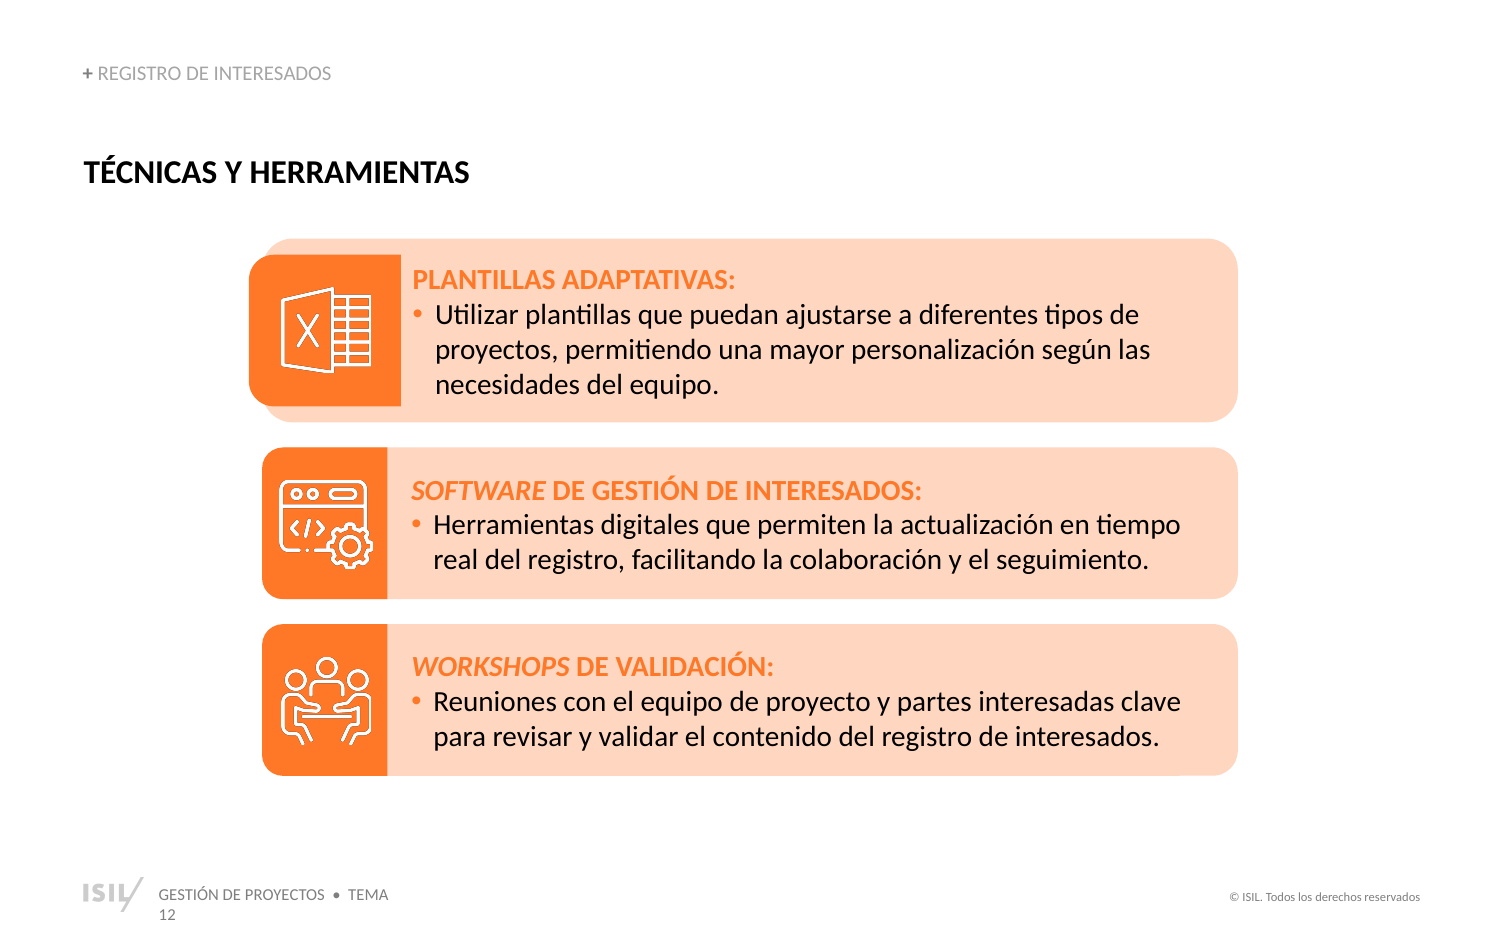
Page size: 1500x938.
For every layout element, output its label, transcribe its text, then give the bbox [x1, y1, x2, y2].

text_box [261, 238, 1239, 423]
text_box TÉCNICAS Y HERRAMIENTAS [83, 150, 1123, 191]
picture [281, 656, 371, 745]
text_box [261, 447, 1239, 600]
text_box + REGISTRO DE INTERESADOS [82, 61, 1002, 85]
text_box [261, 623, 1239, 777]
picture [281, 286, 371, 373]
picture [279, 480, 373, 570]
